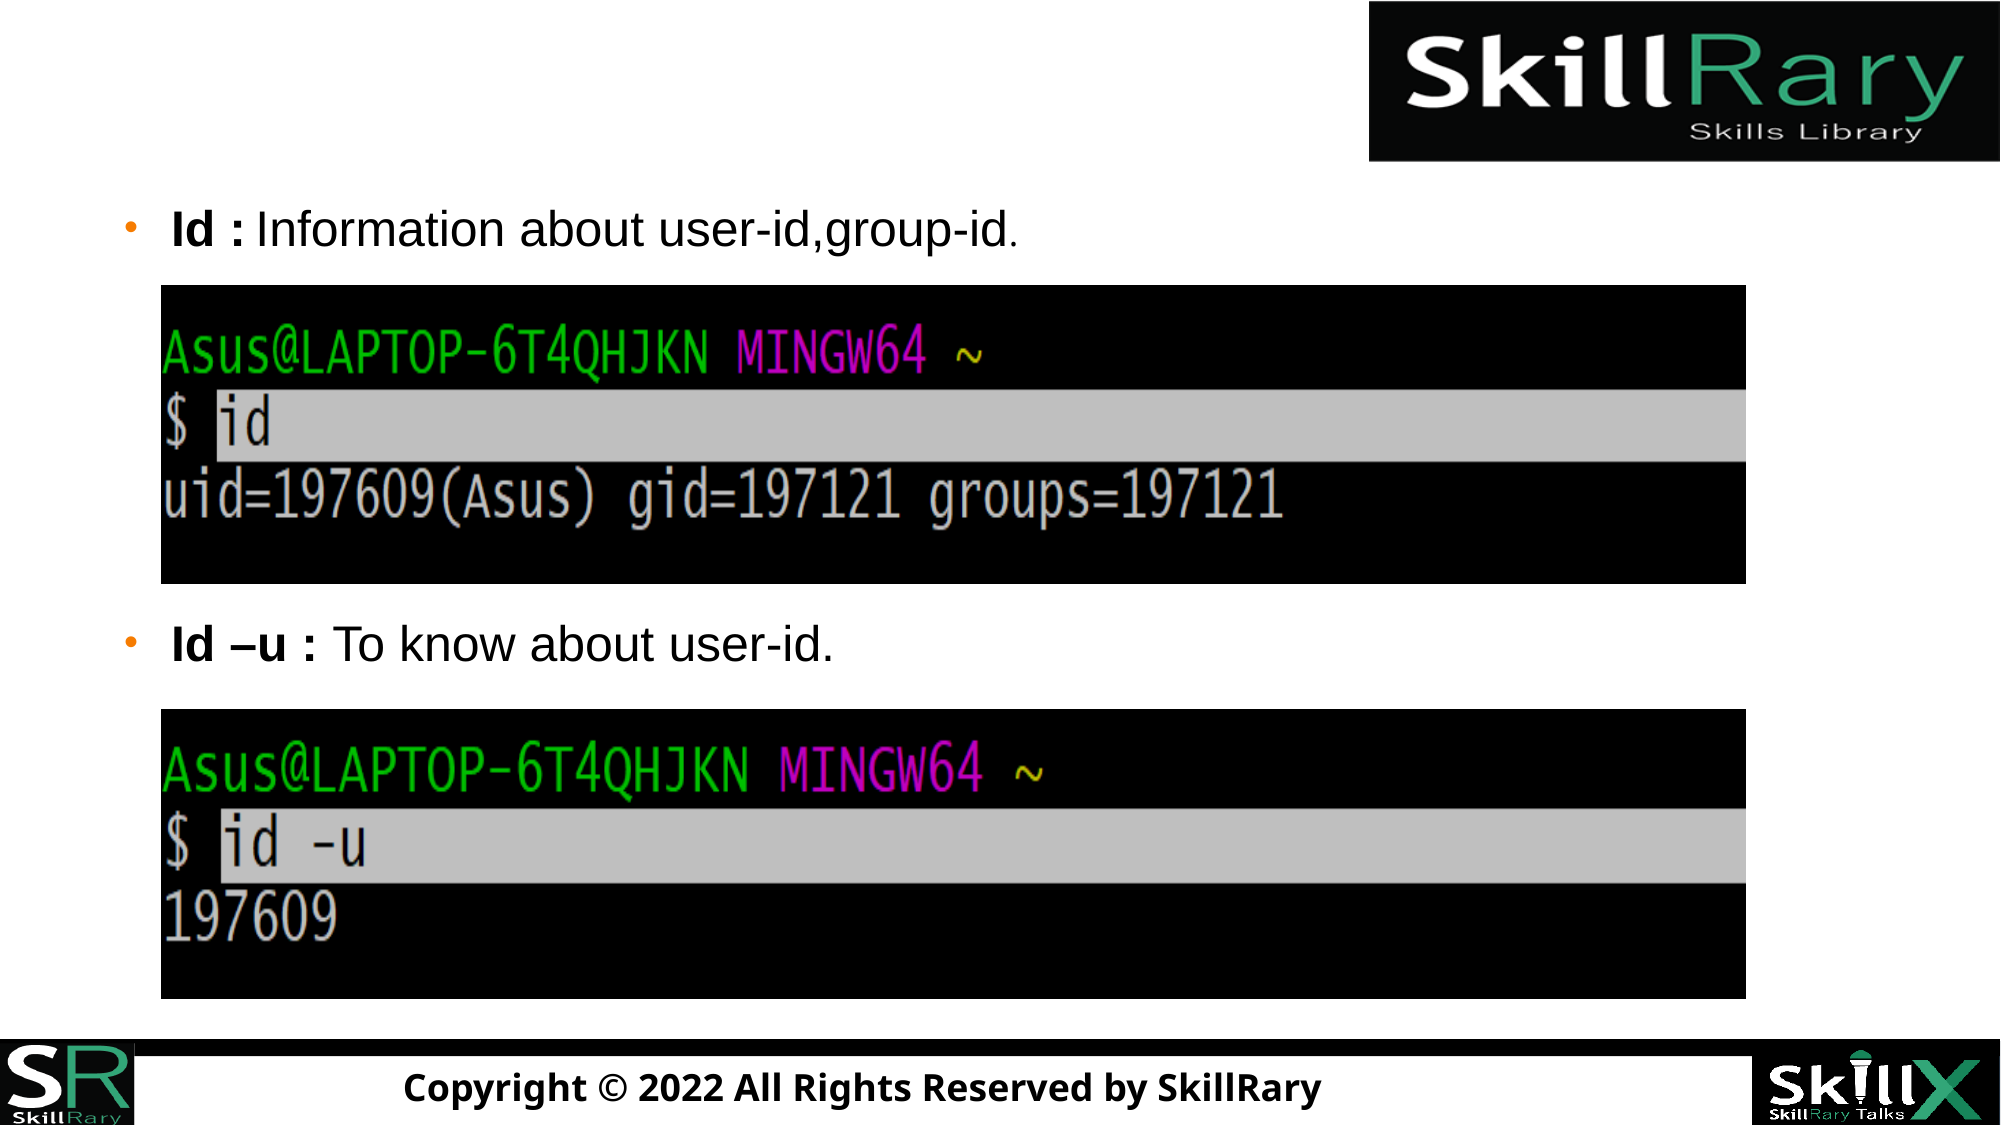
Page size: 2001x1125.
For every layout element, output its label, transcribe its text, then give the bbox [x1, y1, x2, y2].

picture [0, 1034, 136, 1125]
picture [161, 709, 1746, 999]
picture [161, 285, 1746, 584]
list Id : Information about user-id,group-id. Id –u : To know about user-id. [109, 189, 1875, 978]
picture [1752, 1041, 1996, 1125]
picture [1369, 0, 2000, 245]
